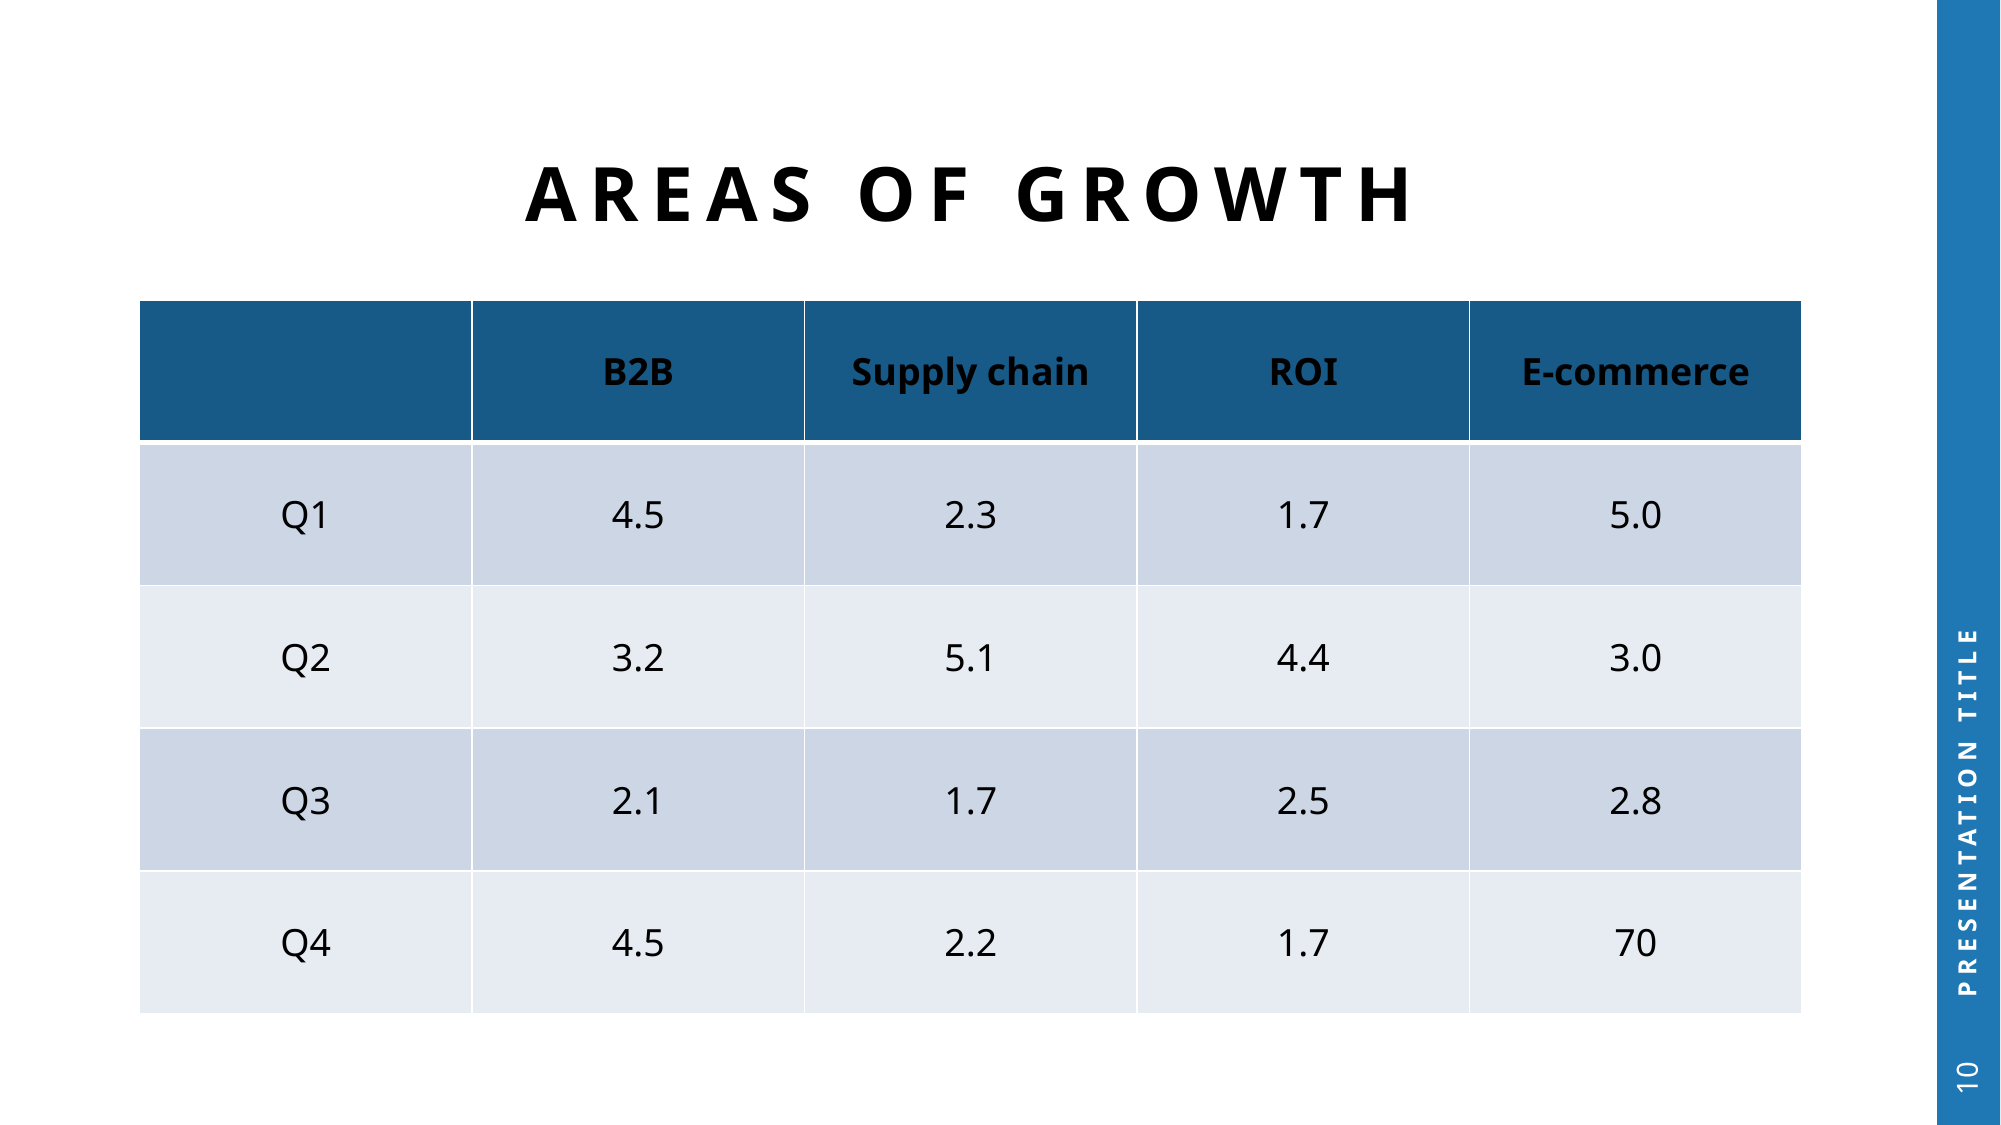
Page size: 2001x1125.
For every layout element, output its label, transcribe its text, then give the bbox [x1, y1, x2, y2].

table_cell 2.5 [1138, 729, 1469, 870]
table_header [140, 301, 471, 440]
table_cell 1.7 [1138, 872, 1469, 1013]
table_cell 2.2 [805, 872, 1136, 1013]
table_cell 2.8 [1470, 729, 1801, 870]
table_cell 4.5 [473, 445, 804, 585]
table_cell 3.2 [473, 586, 804, 727]
table_cell 4.4 [1138, 586, 1469, 727]
table_cell Q2 [140, 586, 471, 727]
table_cell 4.5 [473, 872, 804, 1013]
table_cell 70 [1470, 872, 1801, 1013]
table_cell 1.7 [1138, 445, 1469, 585]
table_cell 1.7 [805, 729, 1136, 870]
table_cell 2.3 [805, 445, 1136, 585]
footer Presentation Title [1937, 0, 2000, 1032]
table_cell Q1 [140, 445, 471, 585]
slide_number 10 [1937, 1032, 2000, 1125]
table_cell 3.0 [1470, 586, 1801, 727]
table_header ROI [1138, 301, 1469, 440]
table_cell 2.1 [473, 729, 804, 870]
table_header B2B [473, 301, 804, 440]
table_cell Q3 [140, 729, 471, 870]
table_cell Q4 [140, 872, 471, 1013]
table_cell 5.1 [805, 586, 1136, 727]
title AREAS OF GROWTH [139, 143, 1800, 251]
table_header E-commerce [1470, 301, 1801, 440]
table_header Supply chain [805, 301, 1136, 440]
table_cell 5.0 [1470, 445, 1801, 585]
